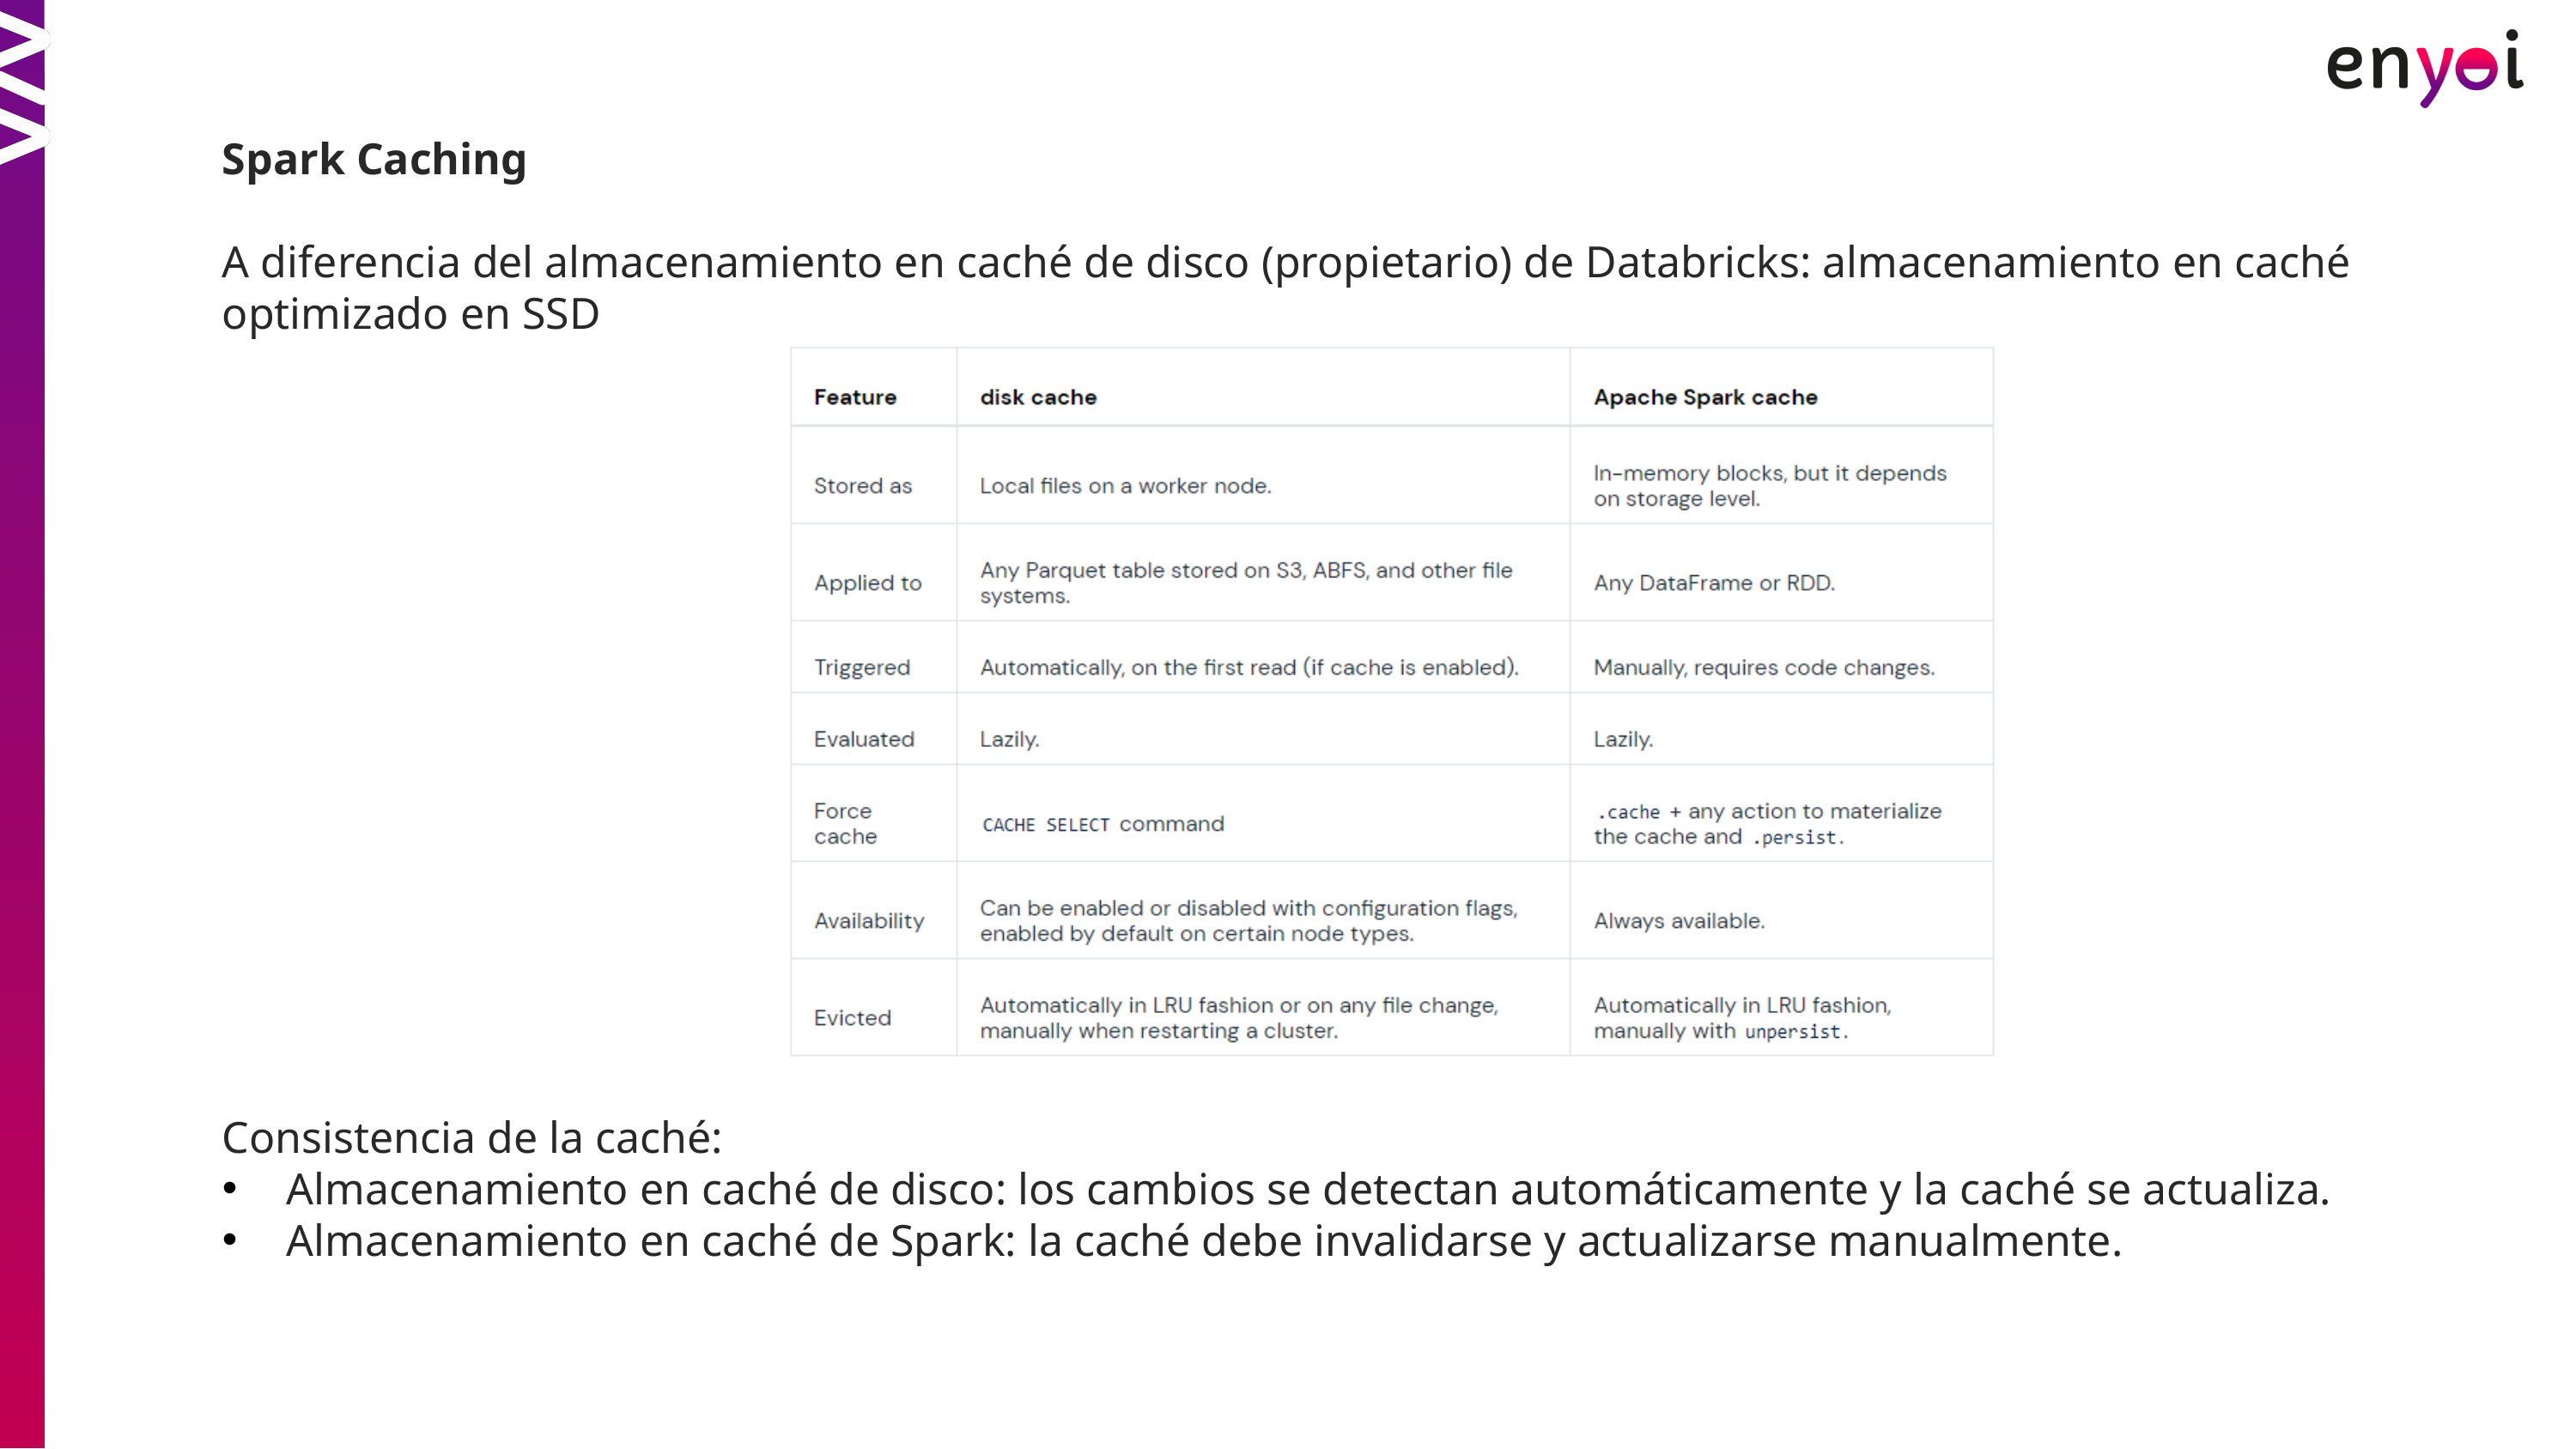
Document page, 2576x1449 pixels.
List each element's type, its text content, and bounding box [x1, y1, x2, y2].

text_box Spark Caching A diferencia del almacenamiento en caché de disco (propietario) de Databricks: almacenamiento en caché optimizado en SSD Consistencia de la caché: Almacenamiento en caché de disco: los cambios se detectan automáticamente y la caché se actualiza. Almacenamiento en caché de Spark: la caché debe invalidarse y actualizarse manualmente. [210, 124, 2393, 1331]
text_box [2328, 29, 2524, 108]
picture [781, 333, 2008, 1068]
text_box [0, 0, 53, 1449]
